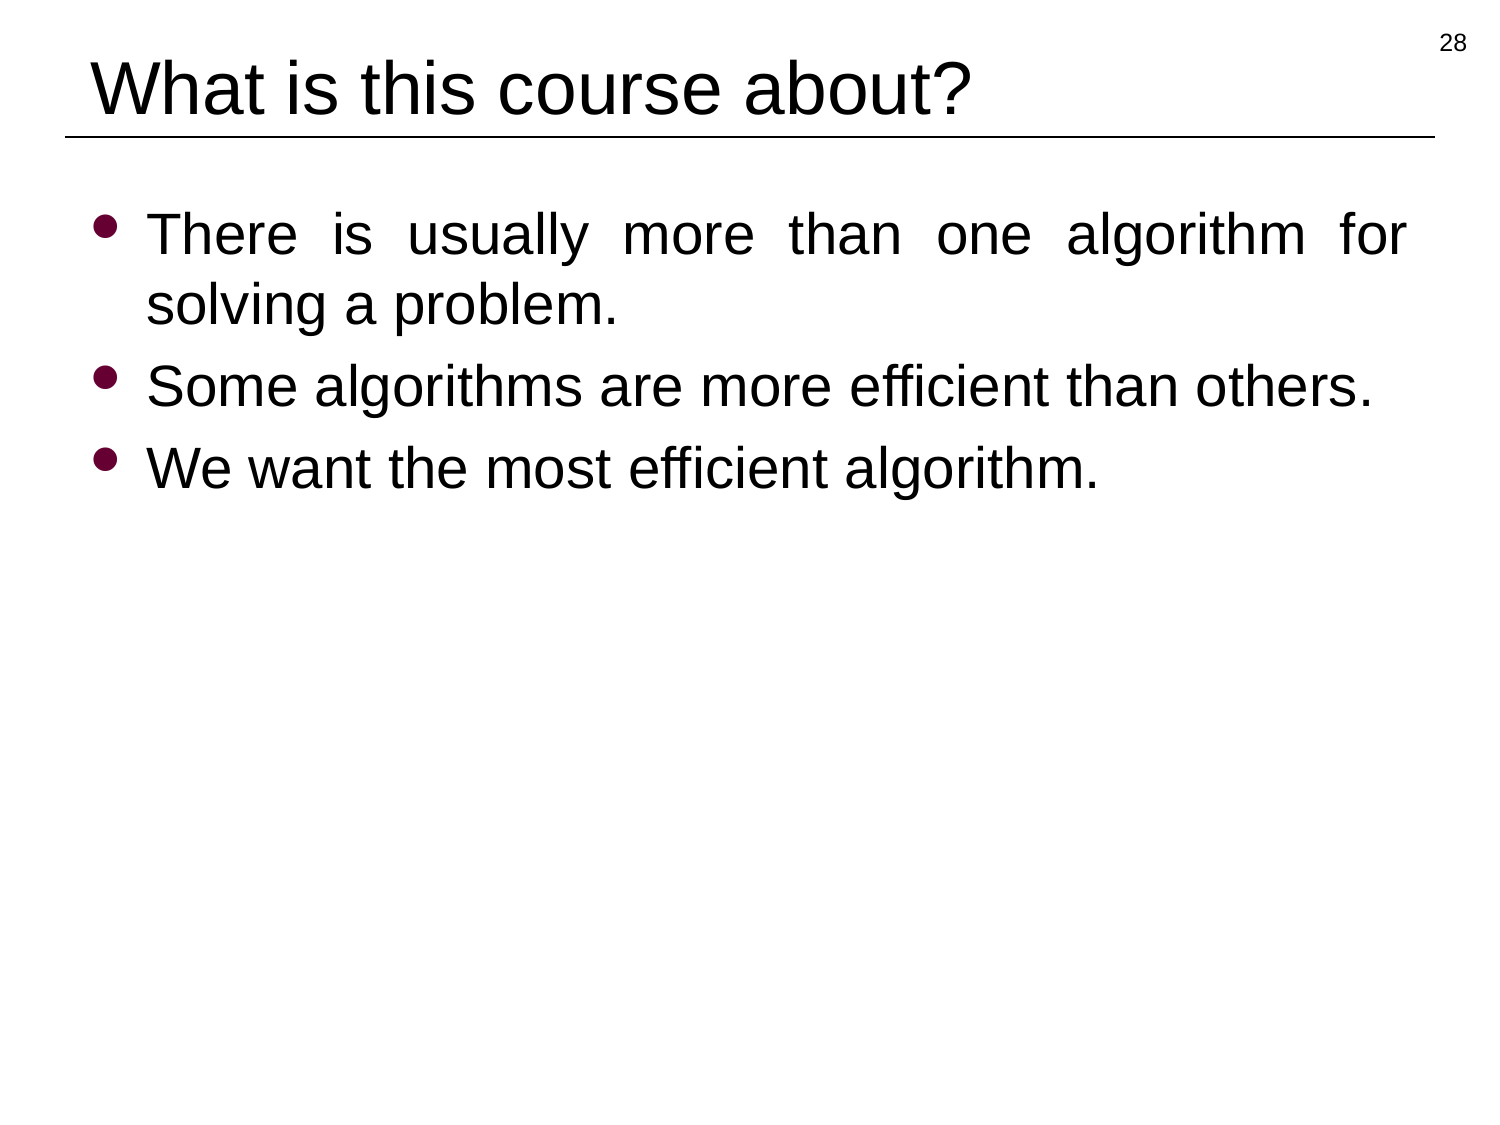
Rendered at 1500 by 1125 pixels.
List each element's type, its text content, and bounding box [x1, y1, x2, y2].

title What is this course about? [75, 20, 1425, 138]
list There is usually more than one algorithm for solving a problem. Some algorithms are more efficient than others. We want the most efficient algorithm. [75, 138, 1425, 1094]
slide_number 28 [1131, 18, 1483, 62]
